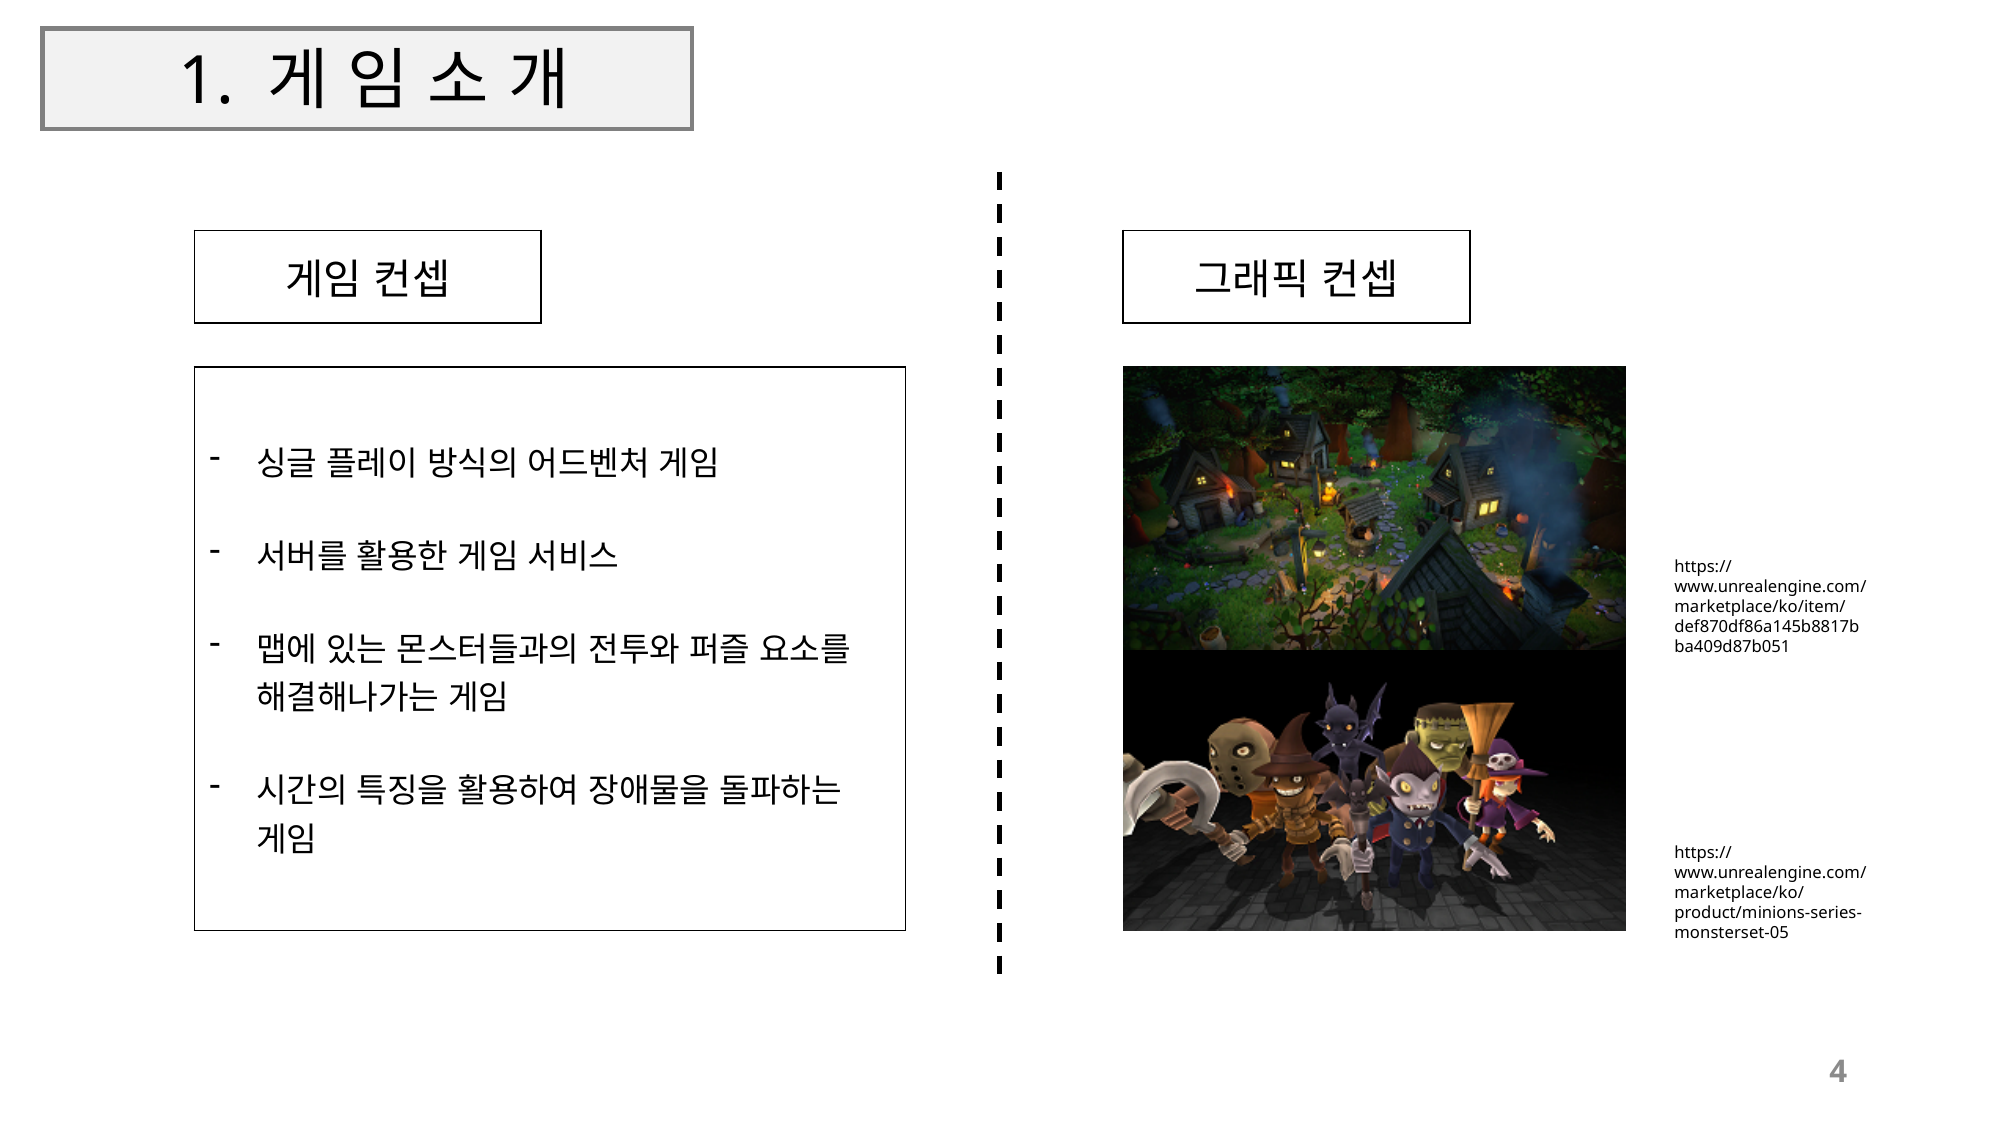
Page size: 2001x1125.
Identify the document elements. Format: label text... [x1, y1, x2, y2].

slide_number 4 [1412, 1042, 1863, 1103]
text_box https://www.unrealengine.com/marketplace/ko/item/def870df86a145b8817bba409d87b051 [1659, 548, 1885, 664]
table_header 그래픽 컨셉 [1124, 231, 1469, 322]
table_header 게임 컨셉 [195, 231, 540, 322]
title 1. 게 임 소 개 [63, 27, 685, 126]
picture [1123, 366, 1626, 931]
text_box https://www.unrealengine.com/marketplace/ko/product/minions-series-monsterset-05 [1659, 834, 1885, 949]
table_header 싱글 플레이 방식의 어드벤처 게임 서버를 활용한 게임 서비스 맵에 있는 몬스터들과의 전투와 퍼즐 요소를 해결해나가는 게임 시간의 특징을 활용하여 장애물을 돌파하는 게임 [195, 368, 905, 930]
